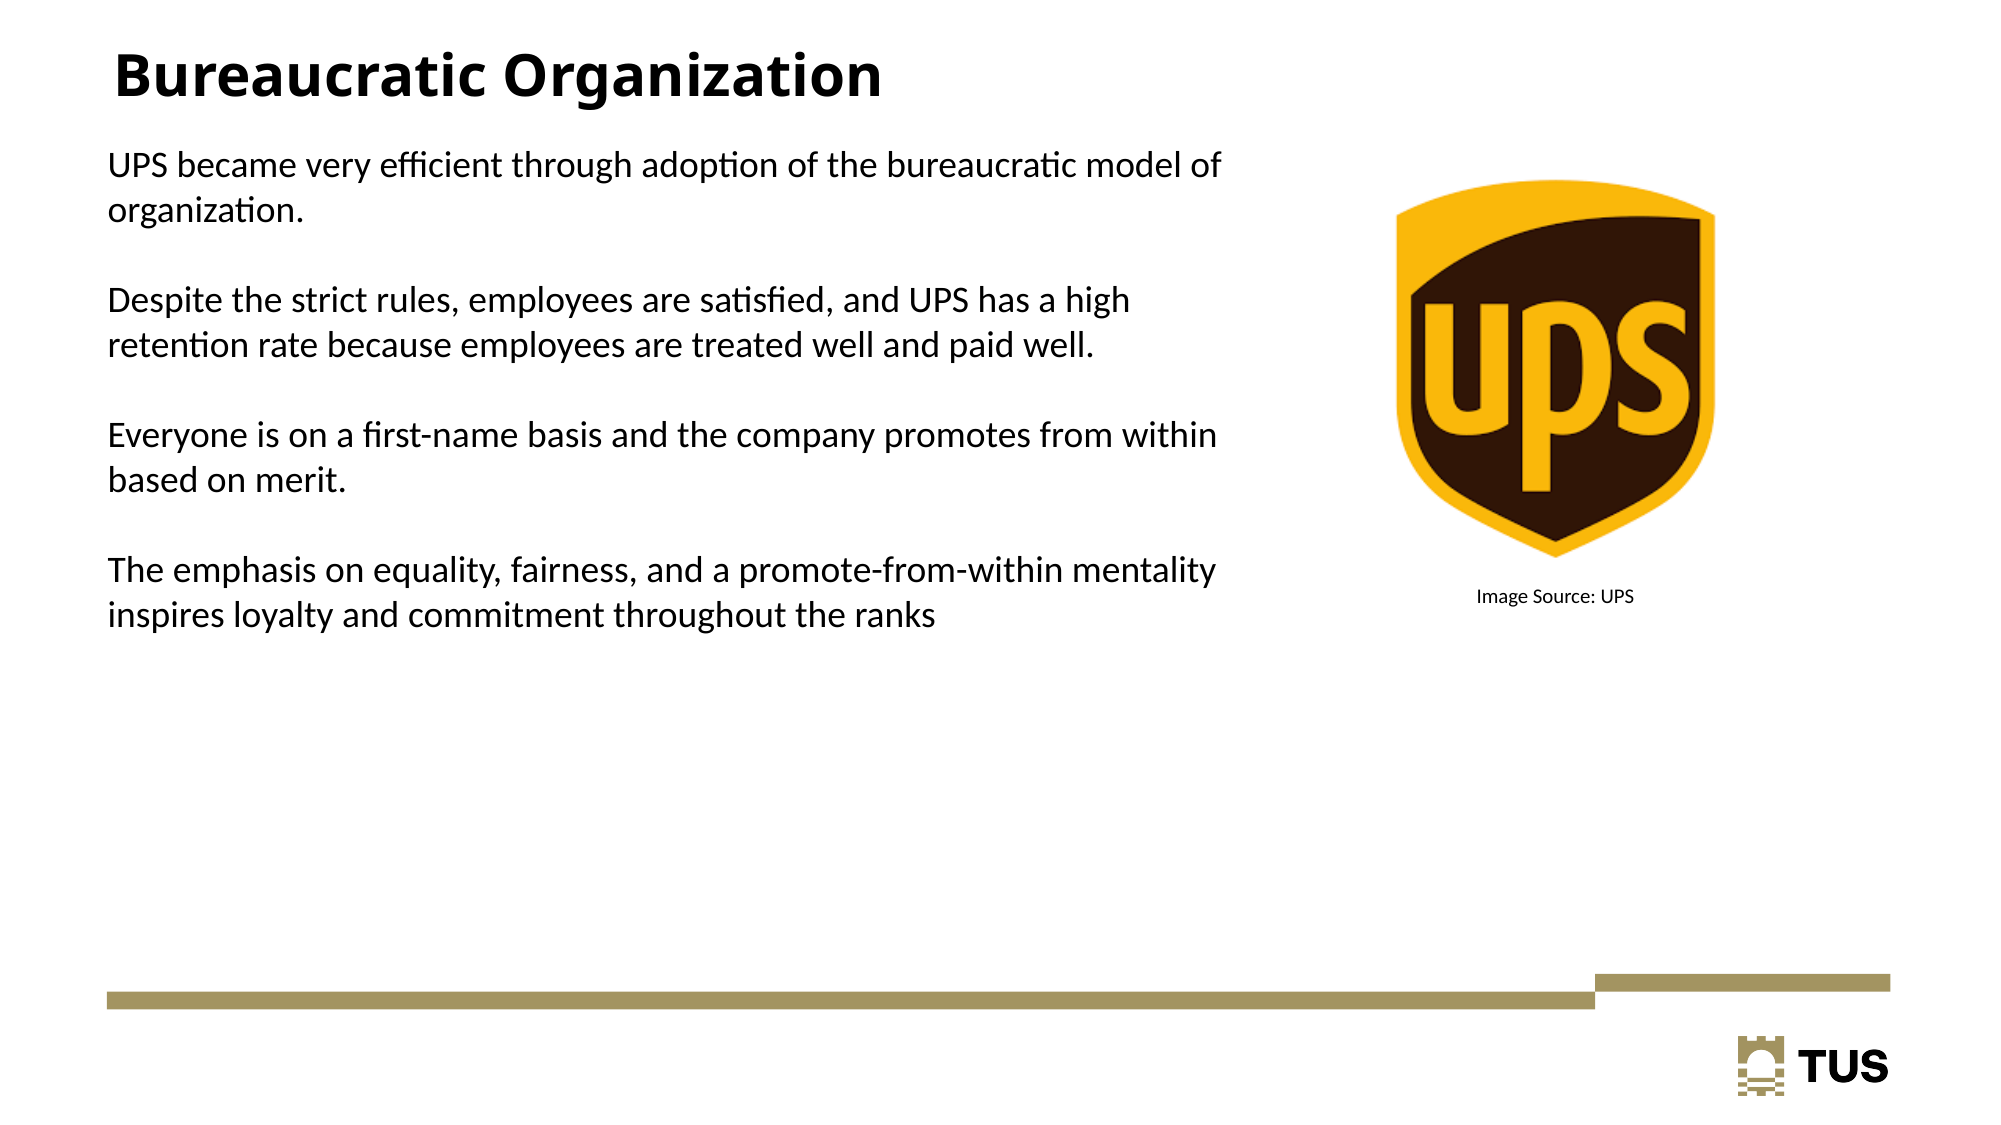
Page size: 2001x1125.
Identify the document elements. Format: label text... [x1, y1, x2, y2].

picture [1738, 1036, 1888, 1096]
text_box Image Source: UPS [1461, 575, 1650, 616]
title Bureaucratic Organization [113, 38, 1428, 163]
text_box UPS became very efficient through adoption of the bureaucratic model of organization. Despite the strict rules, employees are satisfied, and UPS has a high retention rate because employees are treated well and paid well. Everyone is on a first-name basis and the company promotes from within based on merit. The emphasis on equality, fairness, and a promote-from-within mentality inspires loyalty and commitment throughout the ranks [93, 132, 1247, 688]
picture [1394, 177, 1717, 561]
